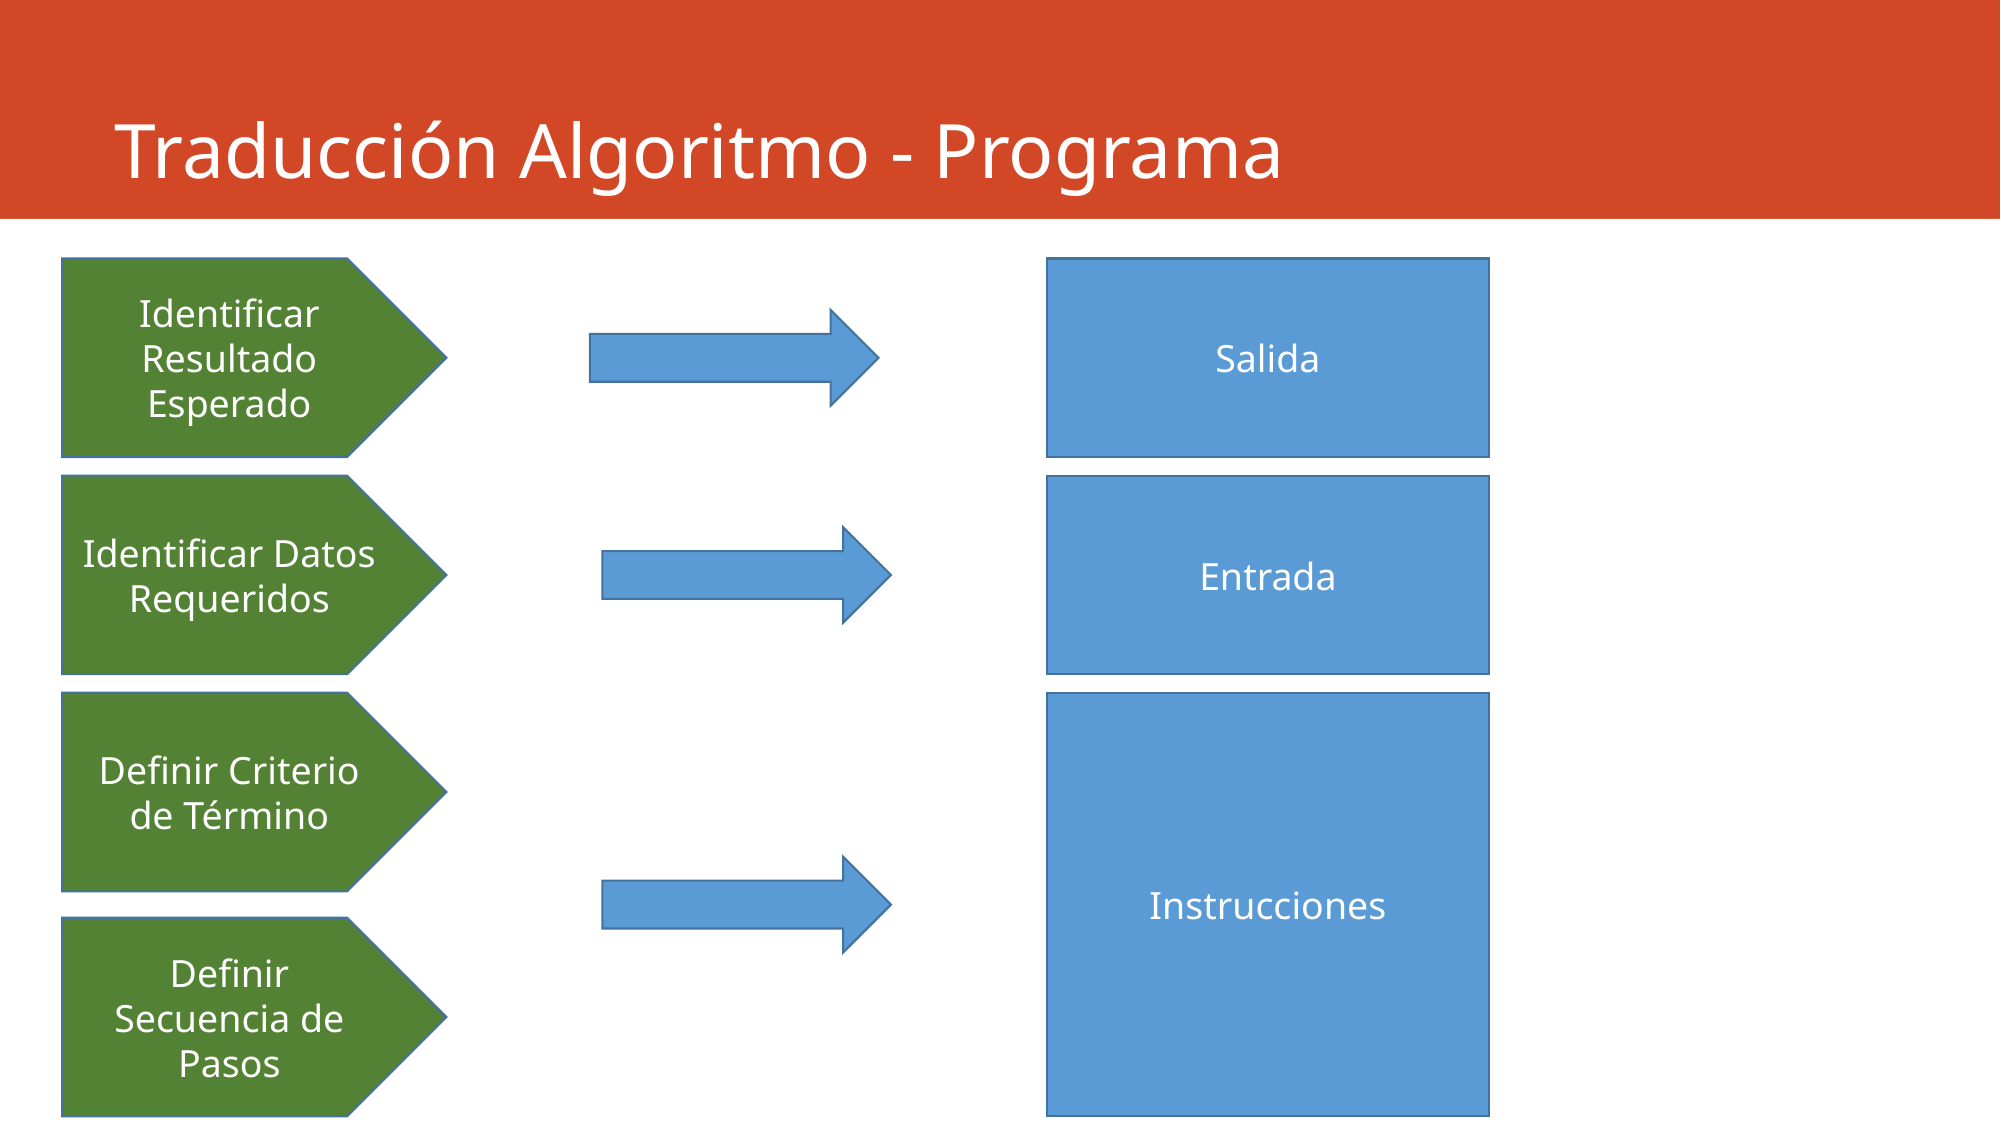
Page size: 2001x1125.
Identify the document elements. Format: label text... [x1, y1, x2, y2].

text_box Definir Criterio de Término [61, 691, 448, 893]
text_box [588, 307, 880, 409]
text_box Identificar Datos Requeridos [61, 474, 448, 676]
text_box Entrada [1046, 475, 1490, 675]
text_box Instrucciones [1046, 692, 1490, 1117]
text_box Identificar Resultado Esperado [61, 257, 448, 459]
text_box [601, 524, 893, 626]
text_box Salida [1046, 257, 1490, 458]
text_box Definir Secuencia de Pasos [61, 916, 448, 1118]
title Traducción Algoritmo - Programa [99, 0, 1863, 202]
text_box [601, 854, 893, 955]
